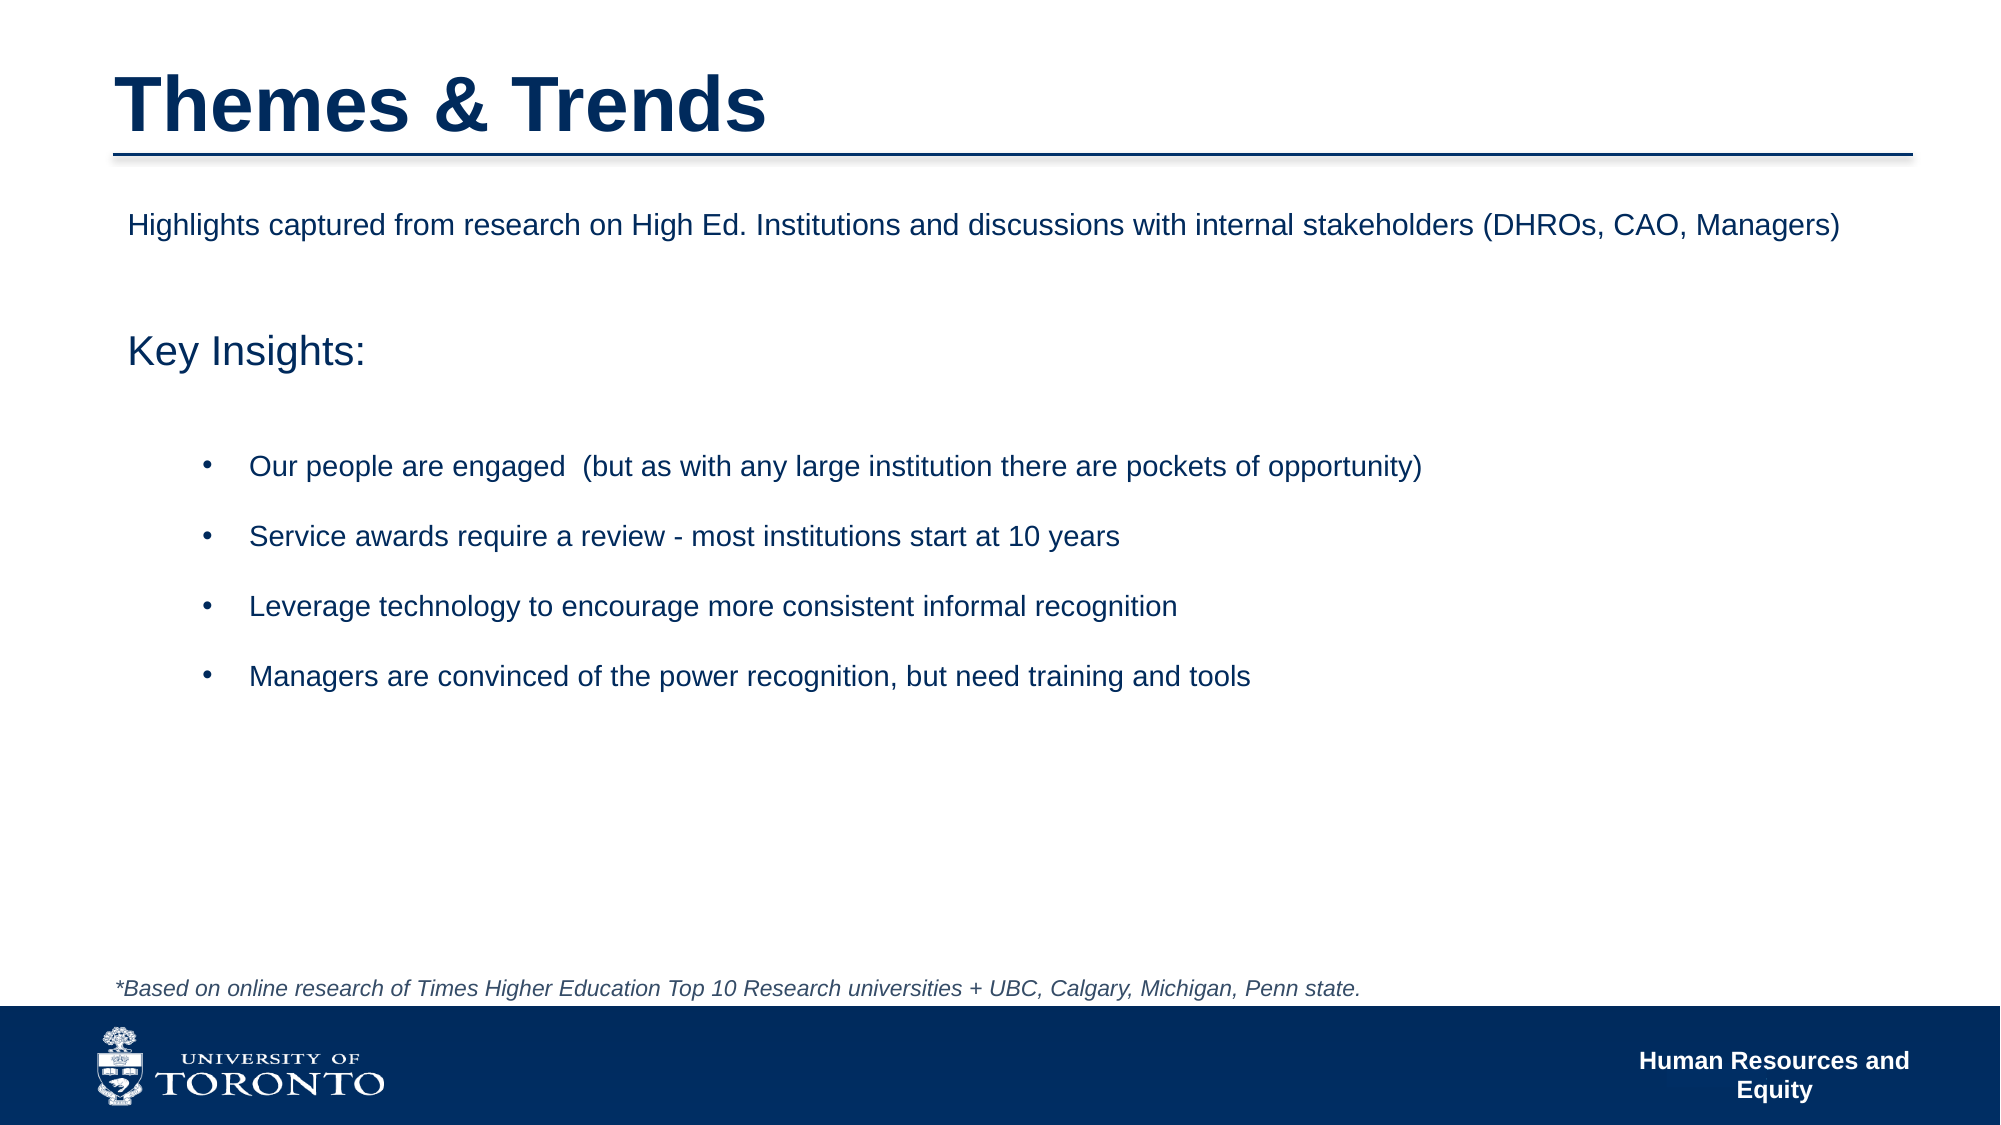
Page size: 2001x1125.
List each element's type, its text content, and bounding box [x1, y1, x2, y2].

picture [82, 1015, 384, 1117]
text_box Key Insights: Our people are engaged (but as with any large institution there are pockets of opportunity) Service awards require a review - most institutions start at 10 years Leverage technology to encourage more consistent informal recognition Managers are convinced of the power recognition, but need training and tools [112, 316, 1878, 700]
title Themes & Trends [99, 45, 1900, 155]
list Highlights captured from research on High Ed. Institutions and discussions with internal stakeholders (DHROs, CAO, Managers) [112, 198, 1938, 274]
text_box *Based on online research of Times Higher Education Top 10 Research universities + UBC, Calgary, Michigan, Penn state. [99, 966, 1500, 1009]
